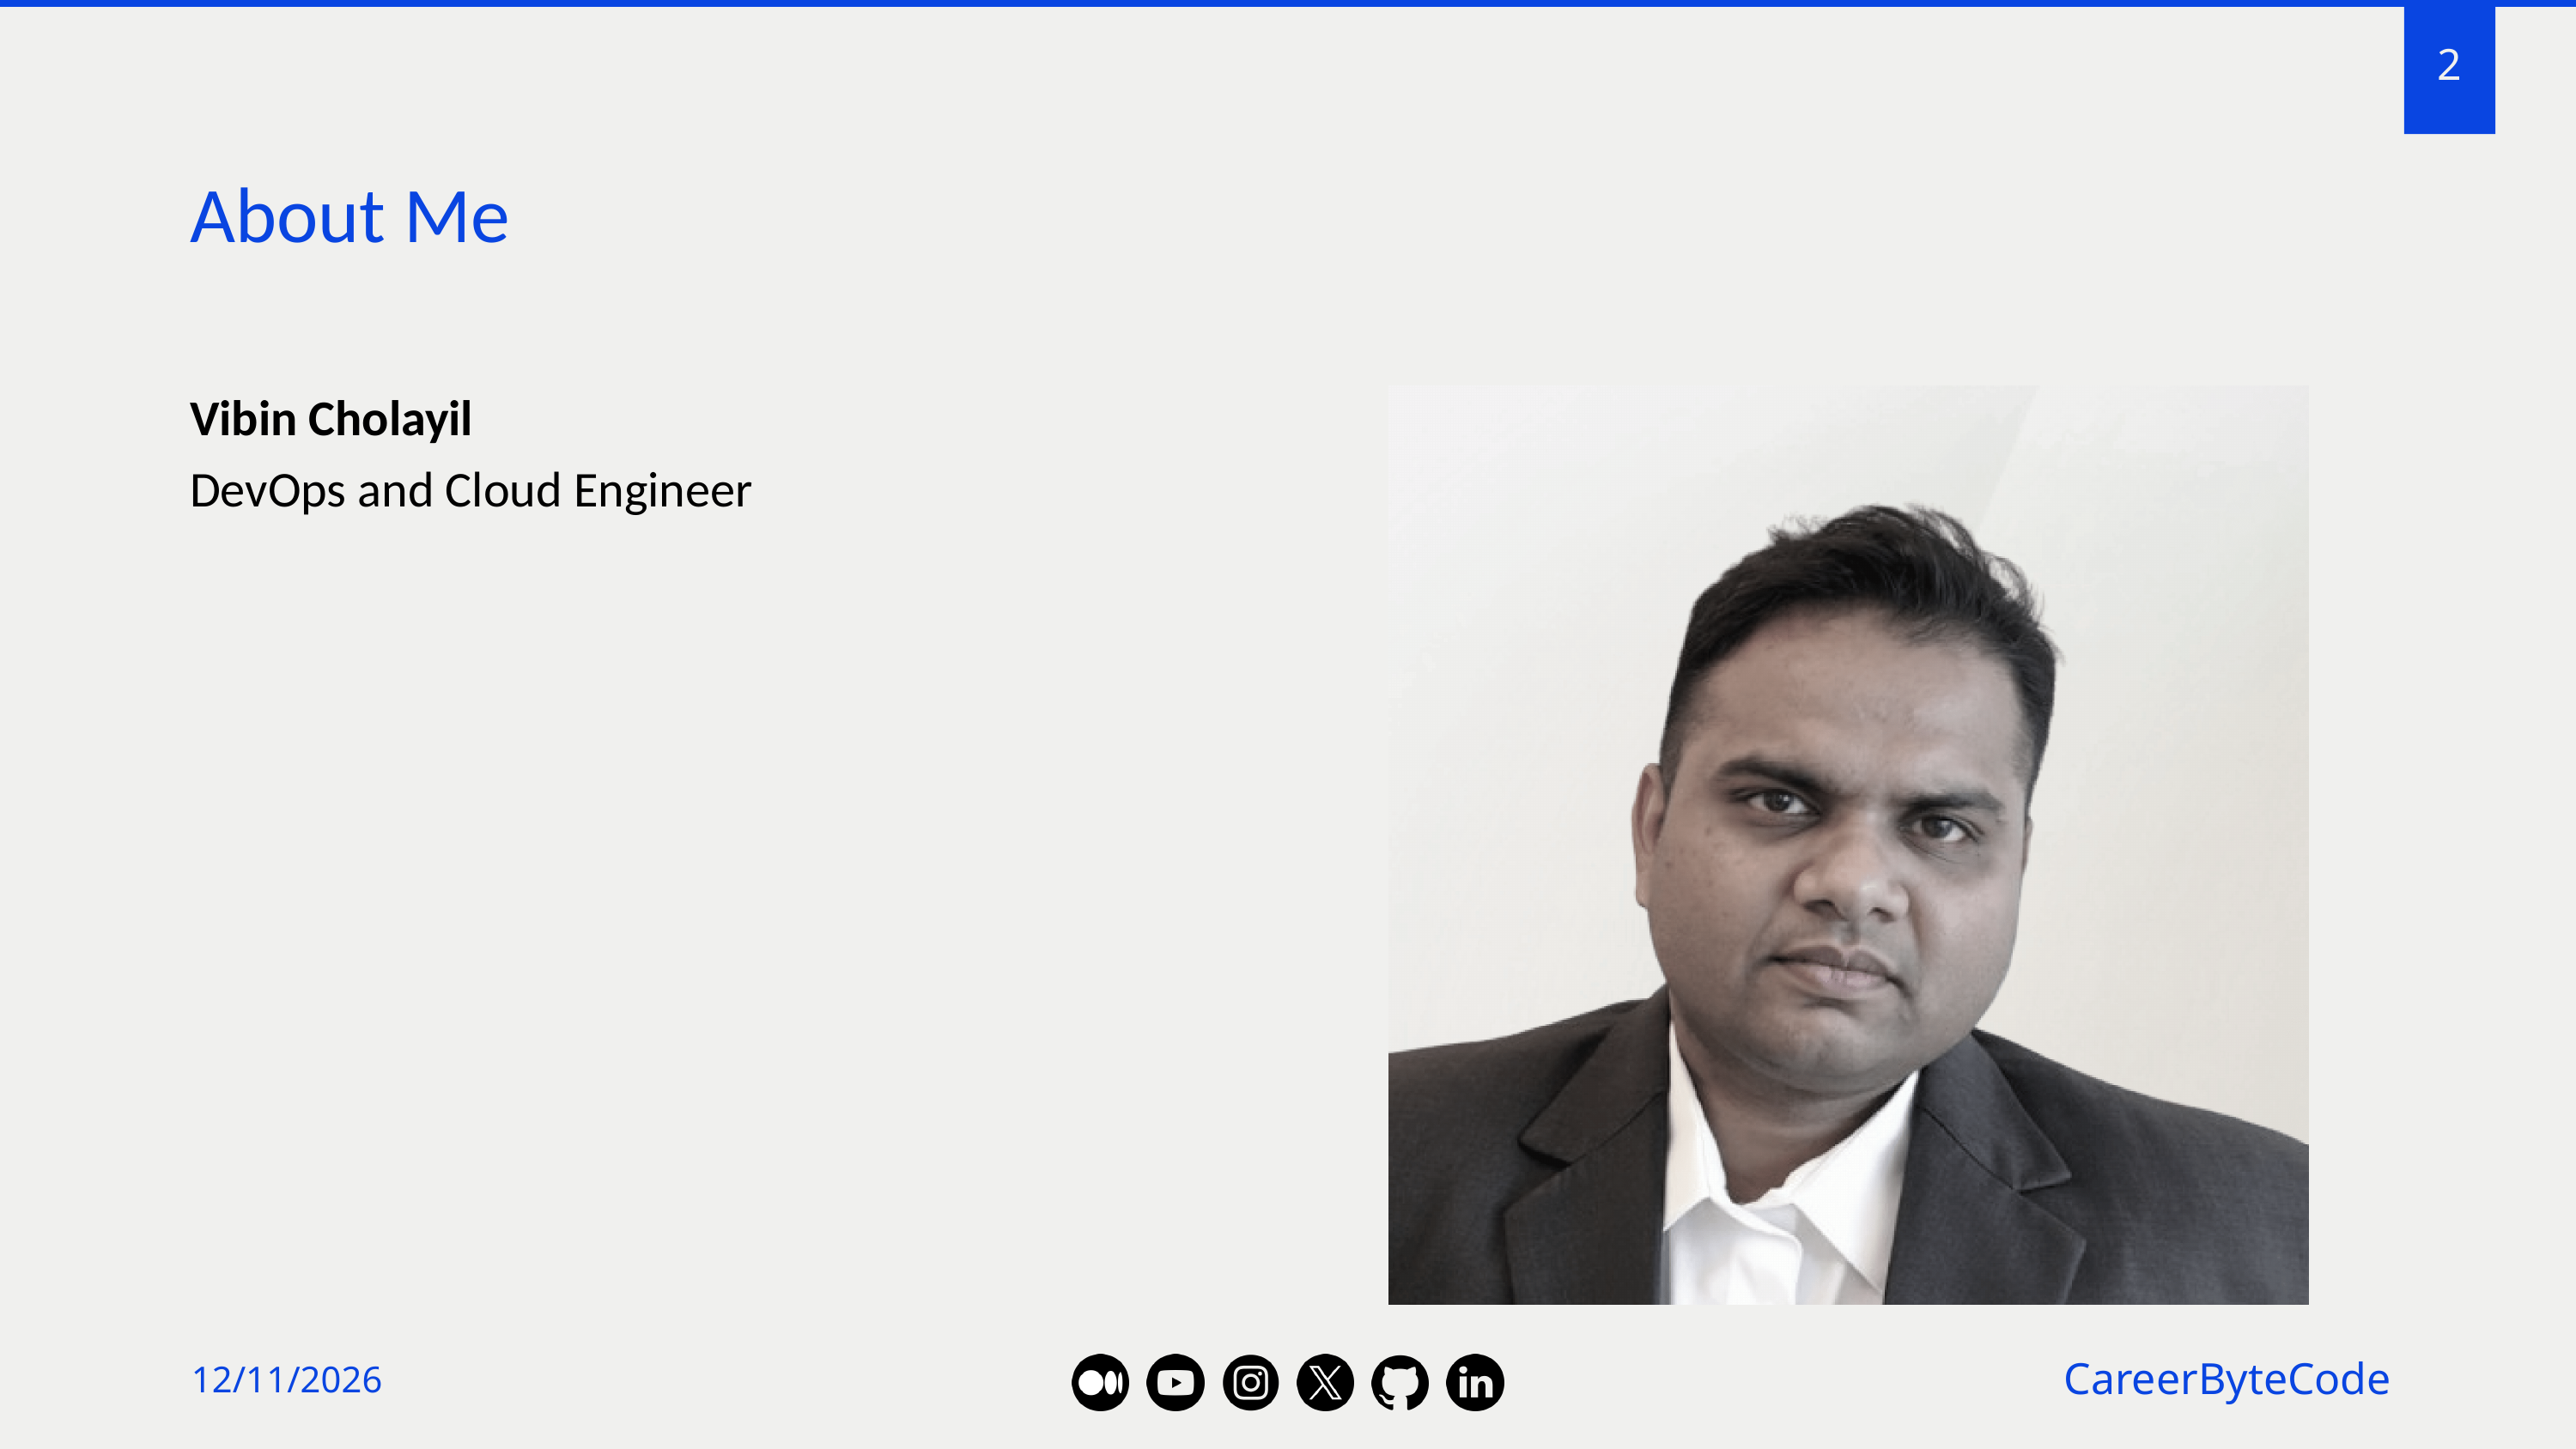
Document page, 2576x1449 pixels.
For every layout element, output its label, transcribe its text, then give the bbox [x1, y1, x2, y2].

slide_number 2 [2403, 0, 2496, 135]
list Vibin Cholayil DevOps and Cloud Engineer [177, 385, 1278, 1306]
picture [1072, 1354, 1129, 1411]
footer CareerByteCode [1534, 1343, 2404, 1420]
picture [1222, 1354, 1279, 1411]
title About Me [177, 76, 2399, 358]
picture [1146, 1354, 1205, 1411]
picture [1446, 1354, 1504, 1411]
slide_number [178, 1343, 758, 1420]
picture [1371, 1354, 1429, 1411]
picture [1297, 1354, 1354, 1411]
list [1388, 385, 2309, 1306]
